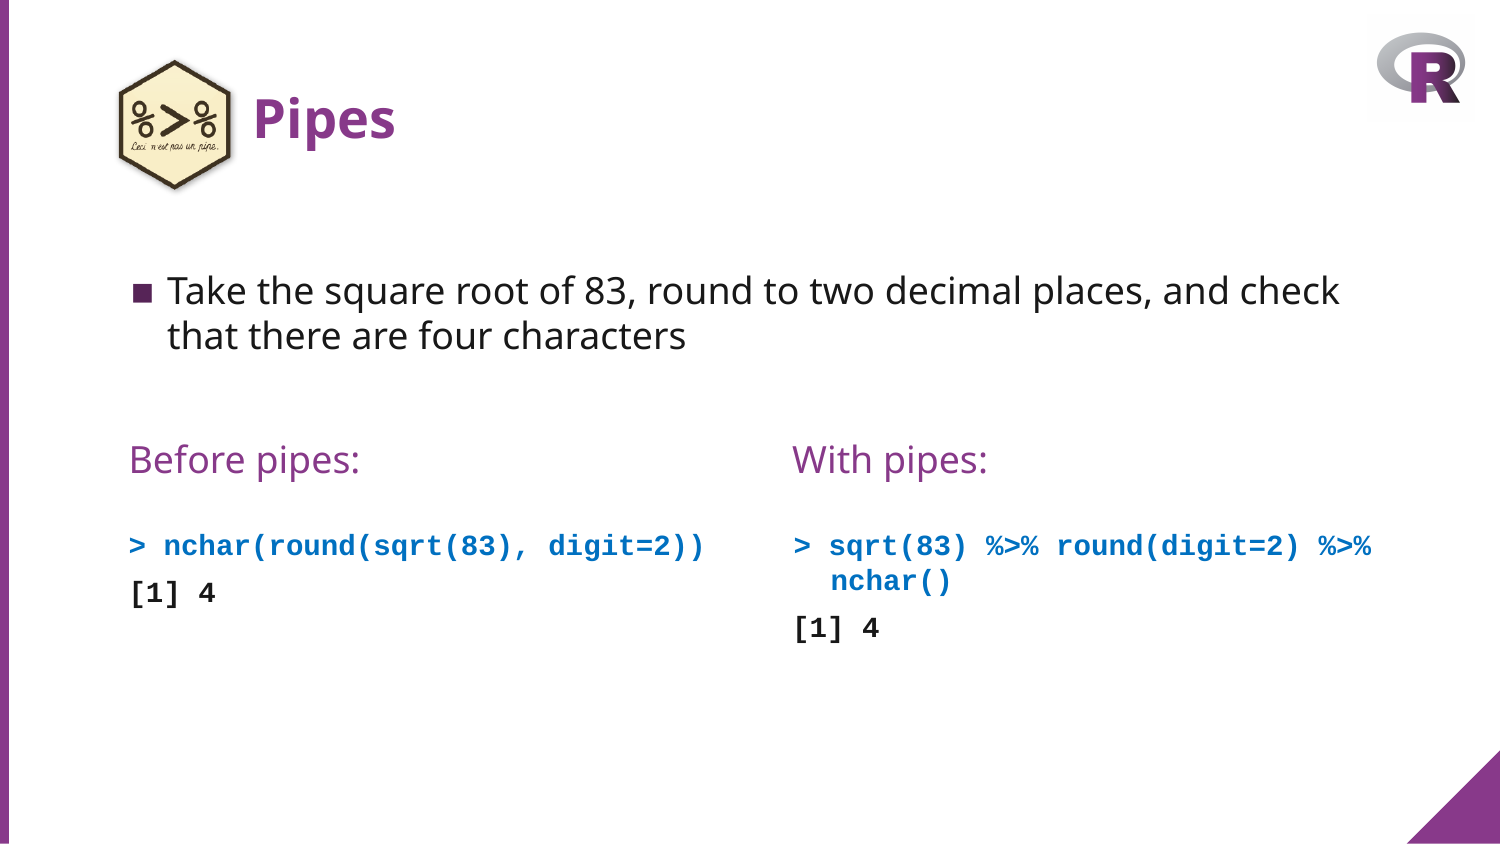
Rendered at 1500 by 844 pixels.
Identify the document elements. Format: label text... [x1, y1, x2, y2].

picture [1367, 14, 1475, 122]
picture [113, 55, 239, 197]
list With pipes: > sqrt(83) %>% round(digit=2) %>% nchar() [1] 4 [776, 421, 1414, 788]
title Pipes [237, 69, 643, 210]
text_box Take the square root of 83, round to two decimal places, and check that there are four characters [113, 251, 1414, 380]
list Before pipes: > nchar(round(sqrt(83), digit=2)) [1] 4 [113, 421, 750, 788]
